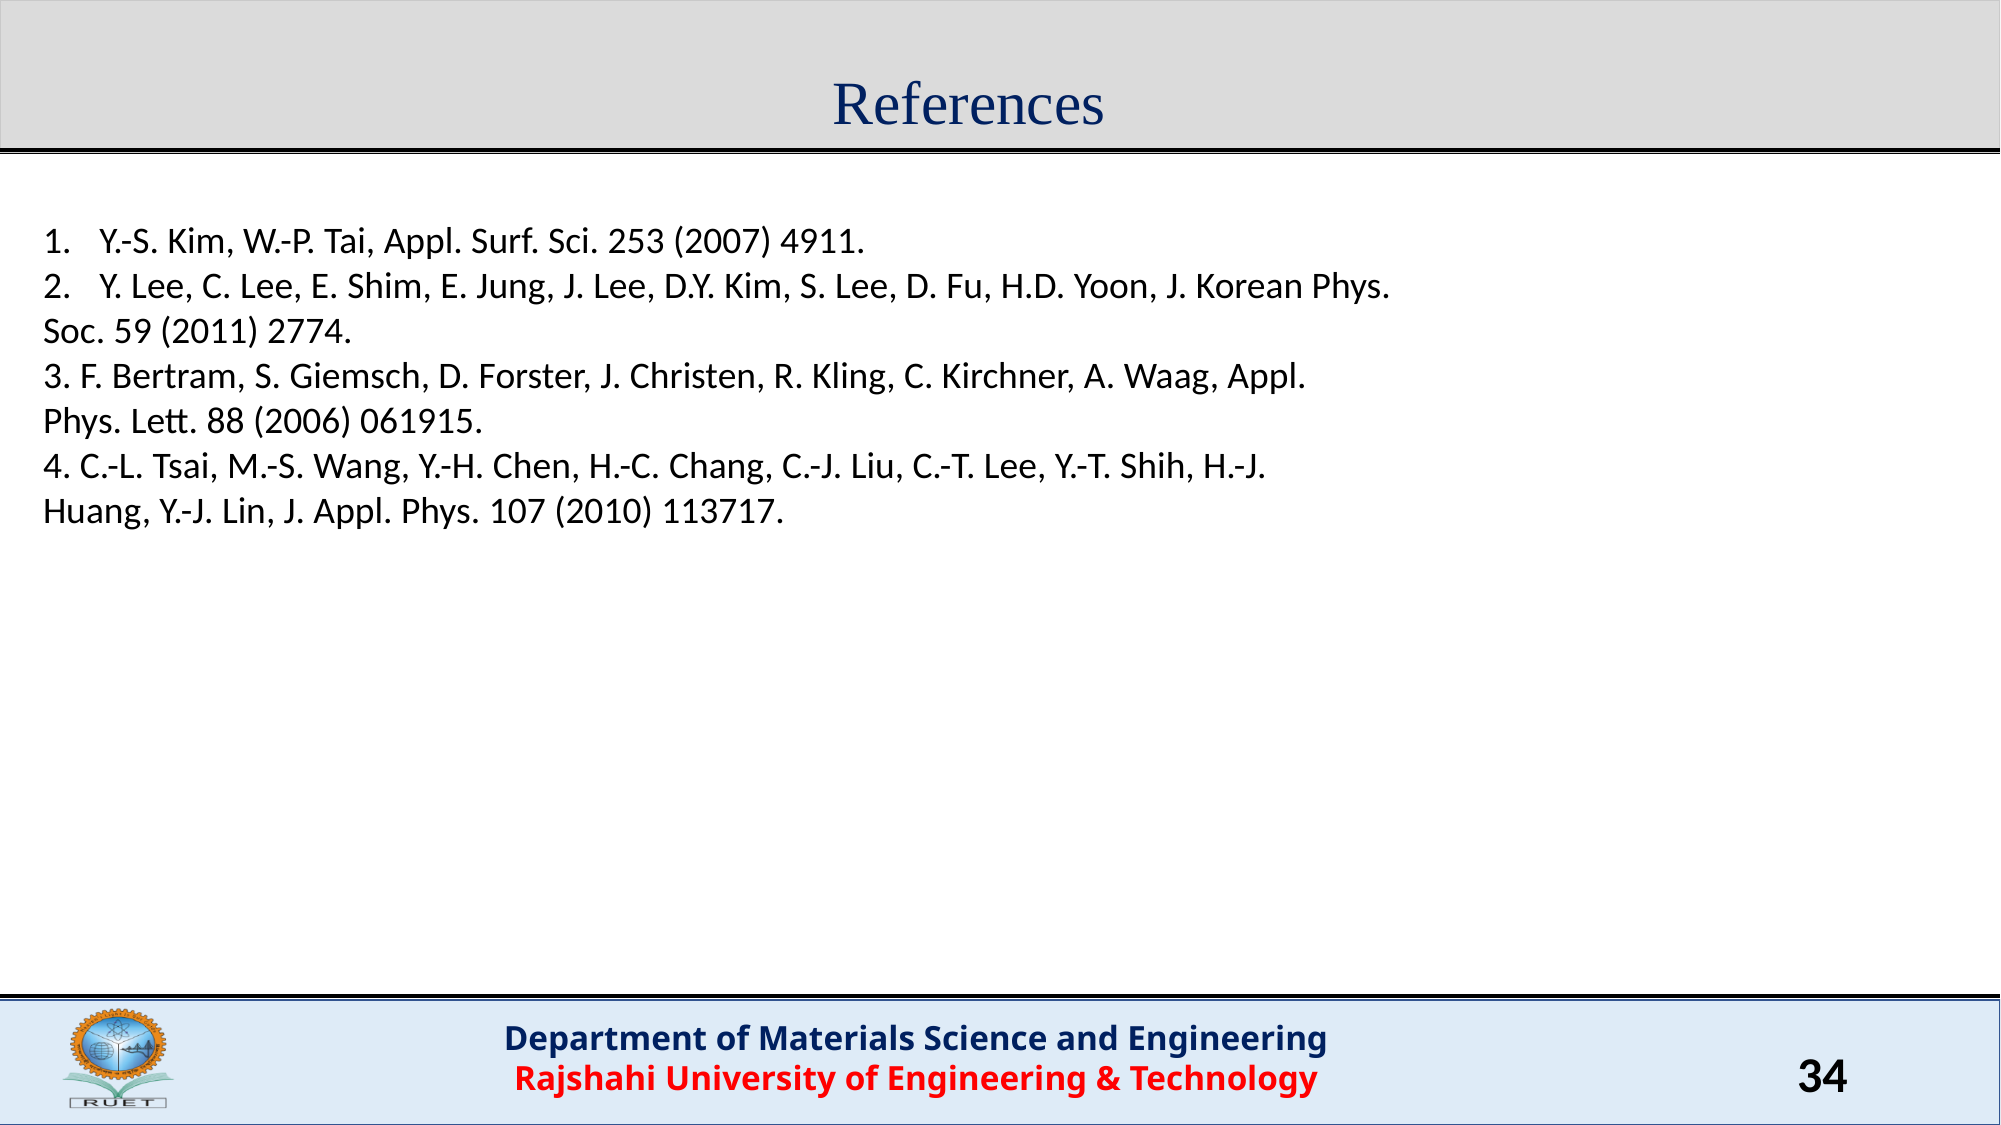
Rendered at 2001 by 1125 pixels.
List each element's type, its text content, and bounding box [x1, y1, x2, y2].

text_box Y.-S. Kim, W.-P. Tai, Appl. Surf. Sci. 253 (2007) 4911. Y. Lee, C. Lee, E. Shim, E. Jung, J. Lee, D.Y. Kim, S. Lee, D. Fu, H.D. Yoon, J. Korean Phys. Soc. 59 (2011) 2774. 3. F. Bertram, S. Giemsch, D. Forster, J. Christen, R. Kling, C. Kirchner, A. Waag, Appl. Phys. Lett. 88 (2006) 061915. 4. C.-L. Tsai, M.-S. Wang, Y.-H. Chen, H.-C. Chang, C.-J. Liu, C.-T. Lee, Y.-T. Shih, H.-J. Huang, Y.-J. Lin, J. Appl. Phys. 107 (2010) 113717. [28, 208, 1863, 538]
footer [662, 1042, 1338, 1103]
title References [786, 63, 1255, 147]
picture [58, 1006, 177, 1110]
slide_number 34 [1412, 1042, 1863, 1103]
